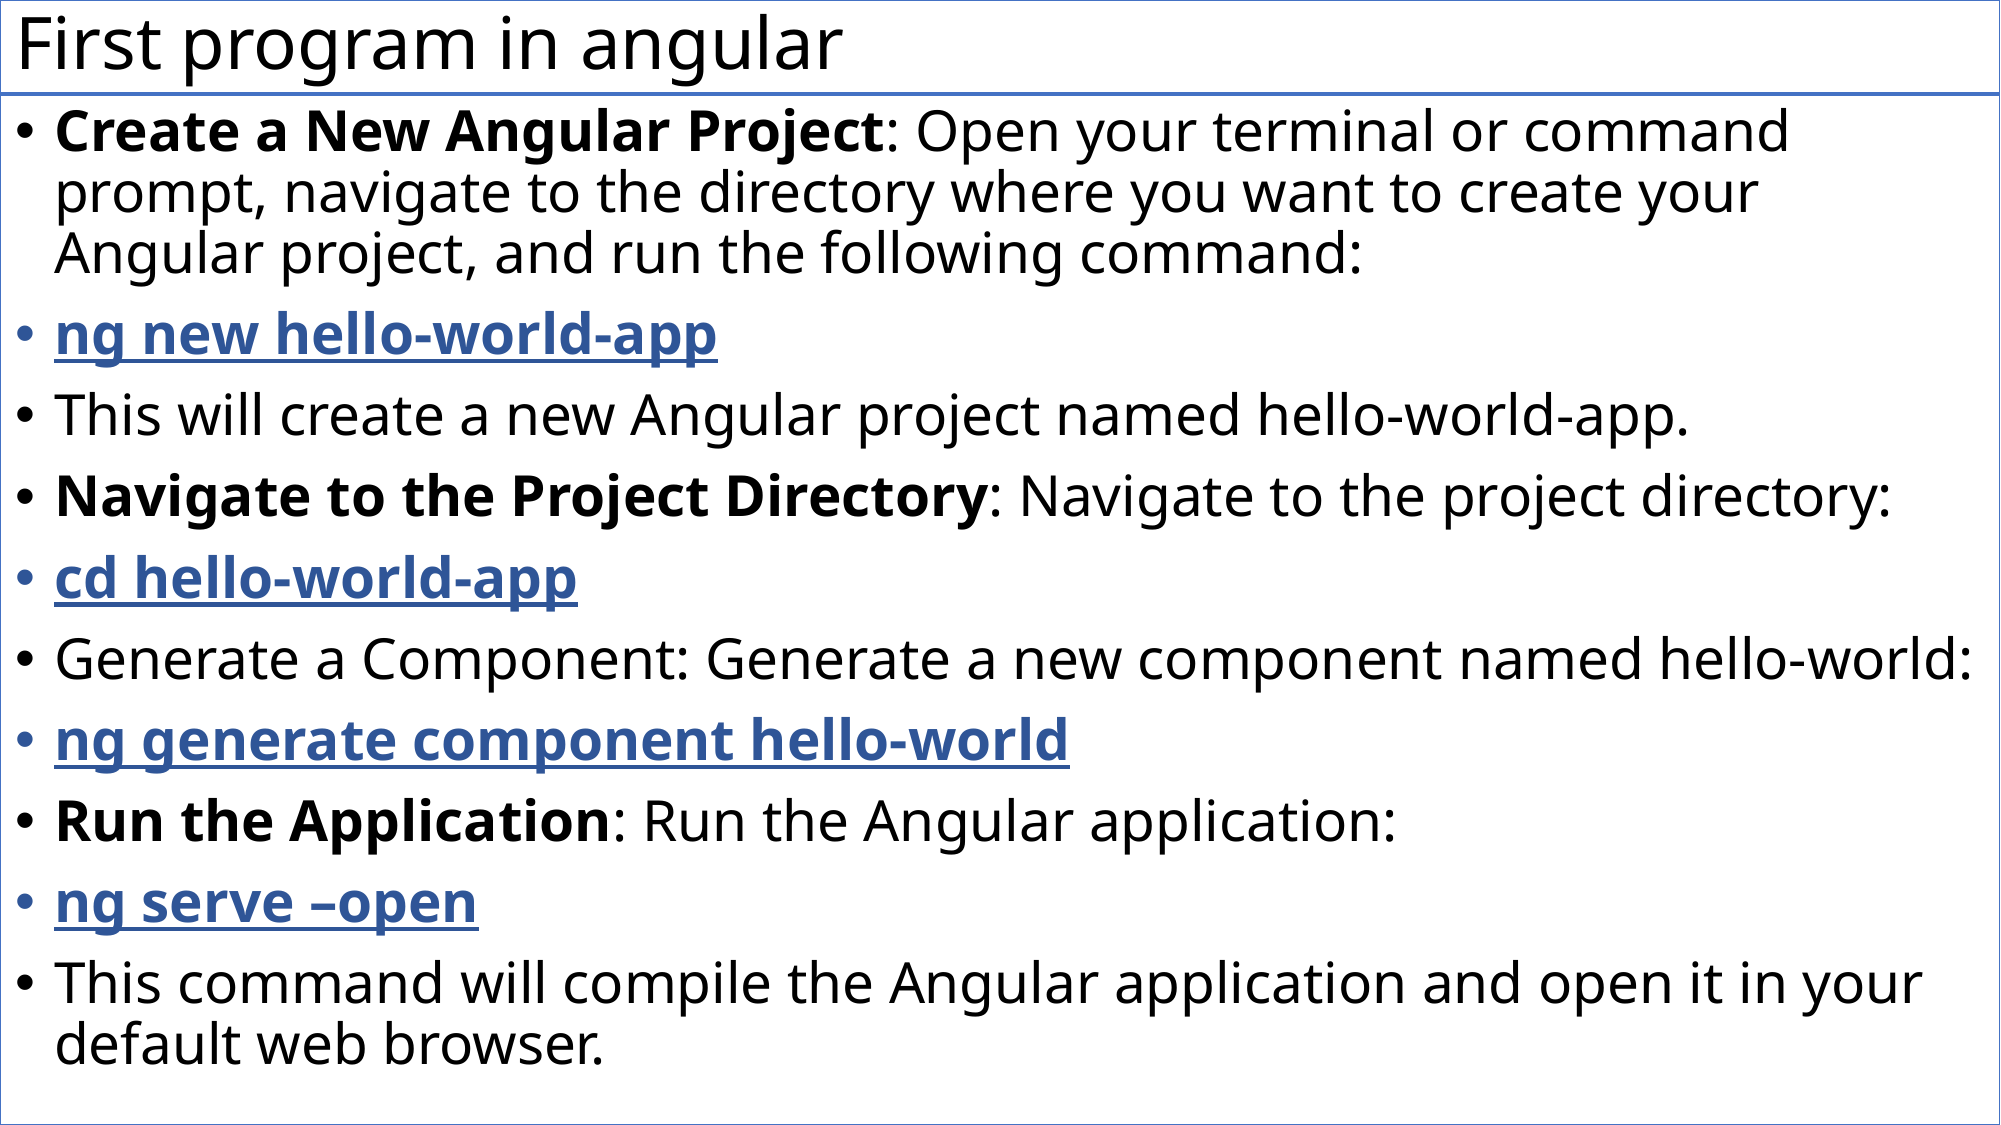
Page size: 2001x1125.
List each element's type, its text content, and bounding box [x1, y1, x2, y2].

list Create a New Angular Project: Open your terminal or command prompt, navigate to the directory where you want to create your Angular project, and run the following command: ng new hello-world-app This will create a new Angular project named hello-world-app. Navigate to the Project Directory: Navigate to the project directory: cd hello-world-app Generate a Component: Generate a new component named hello-world: ng generate component hello-world Run the Application: Run the Angular application: ng serve –open This command will compile the Angular application and open it in your default web browser. [0, 94, 2000, 1125]
title First program in angular [0, 0, 2000, 94]
